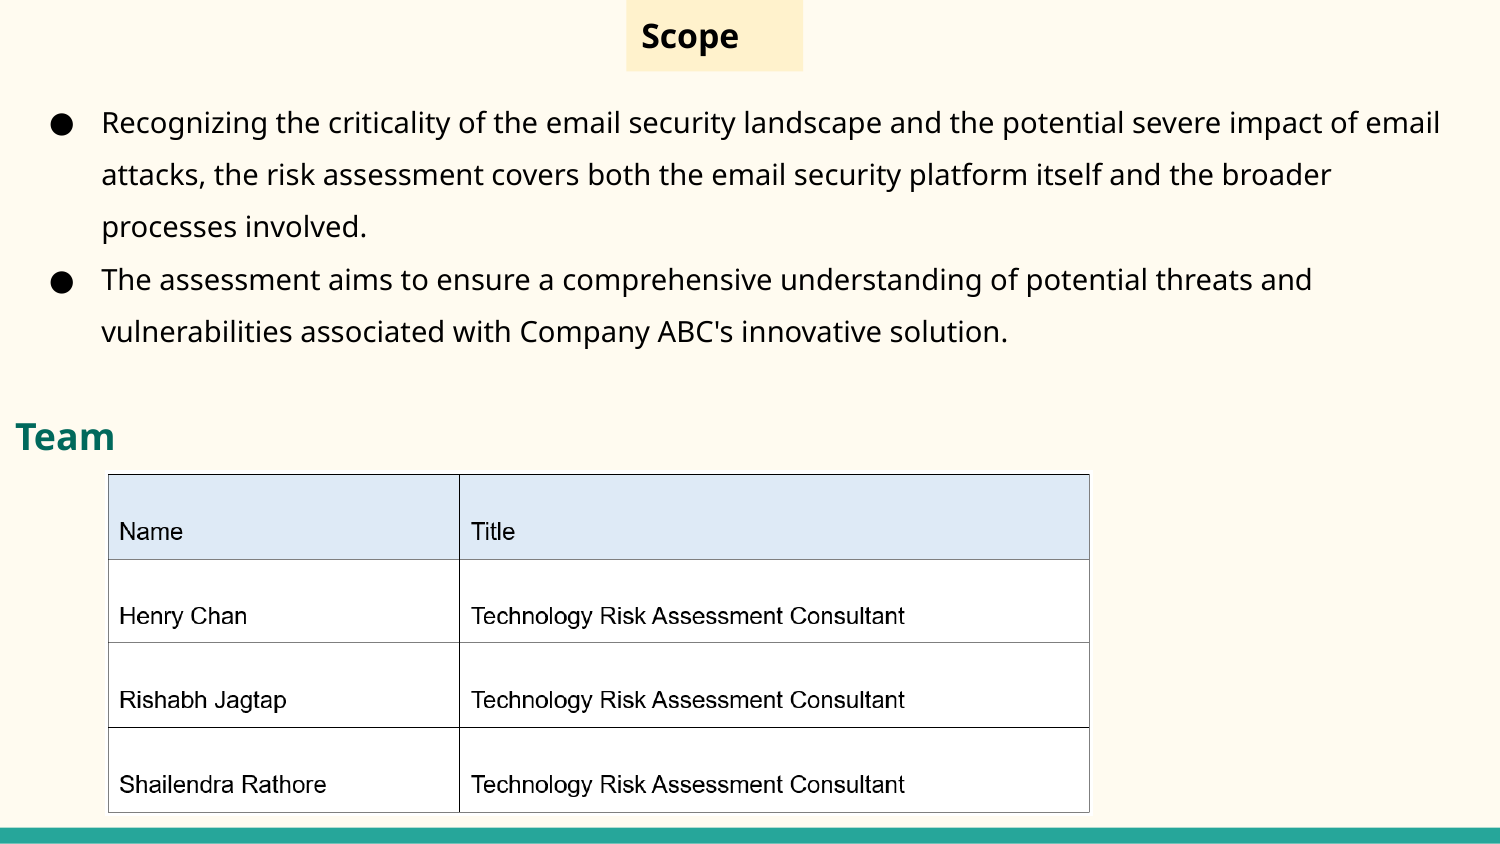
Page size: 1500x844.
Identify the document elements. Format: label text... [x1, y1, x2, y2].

list Recognizing the criticality of the email security landscape and the potential severe impact of email attacks, the risk assessment covers both the email security platform itself and the broader processes involved. The assessment aims to ensure a comprehensive understanding of potential threats and vulnerabilities associated with Company ABC's innovative solution. [11, 71, 1482, 387]
text_box Team [0, 398, 164, 459]
title Scope [626, 0, 804, 71]
picture [105, 470, 1094, 817]
